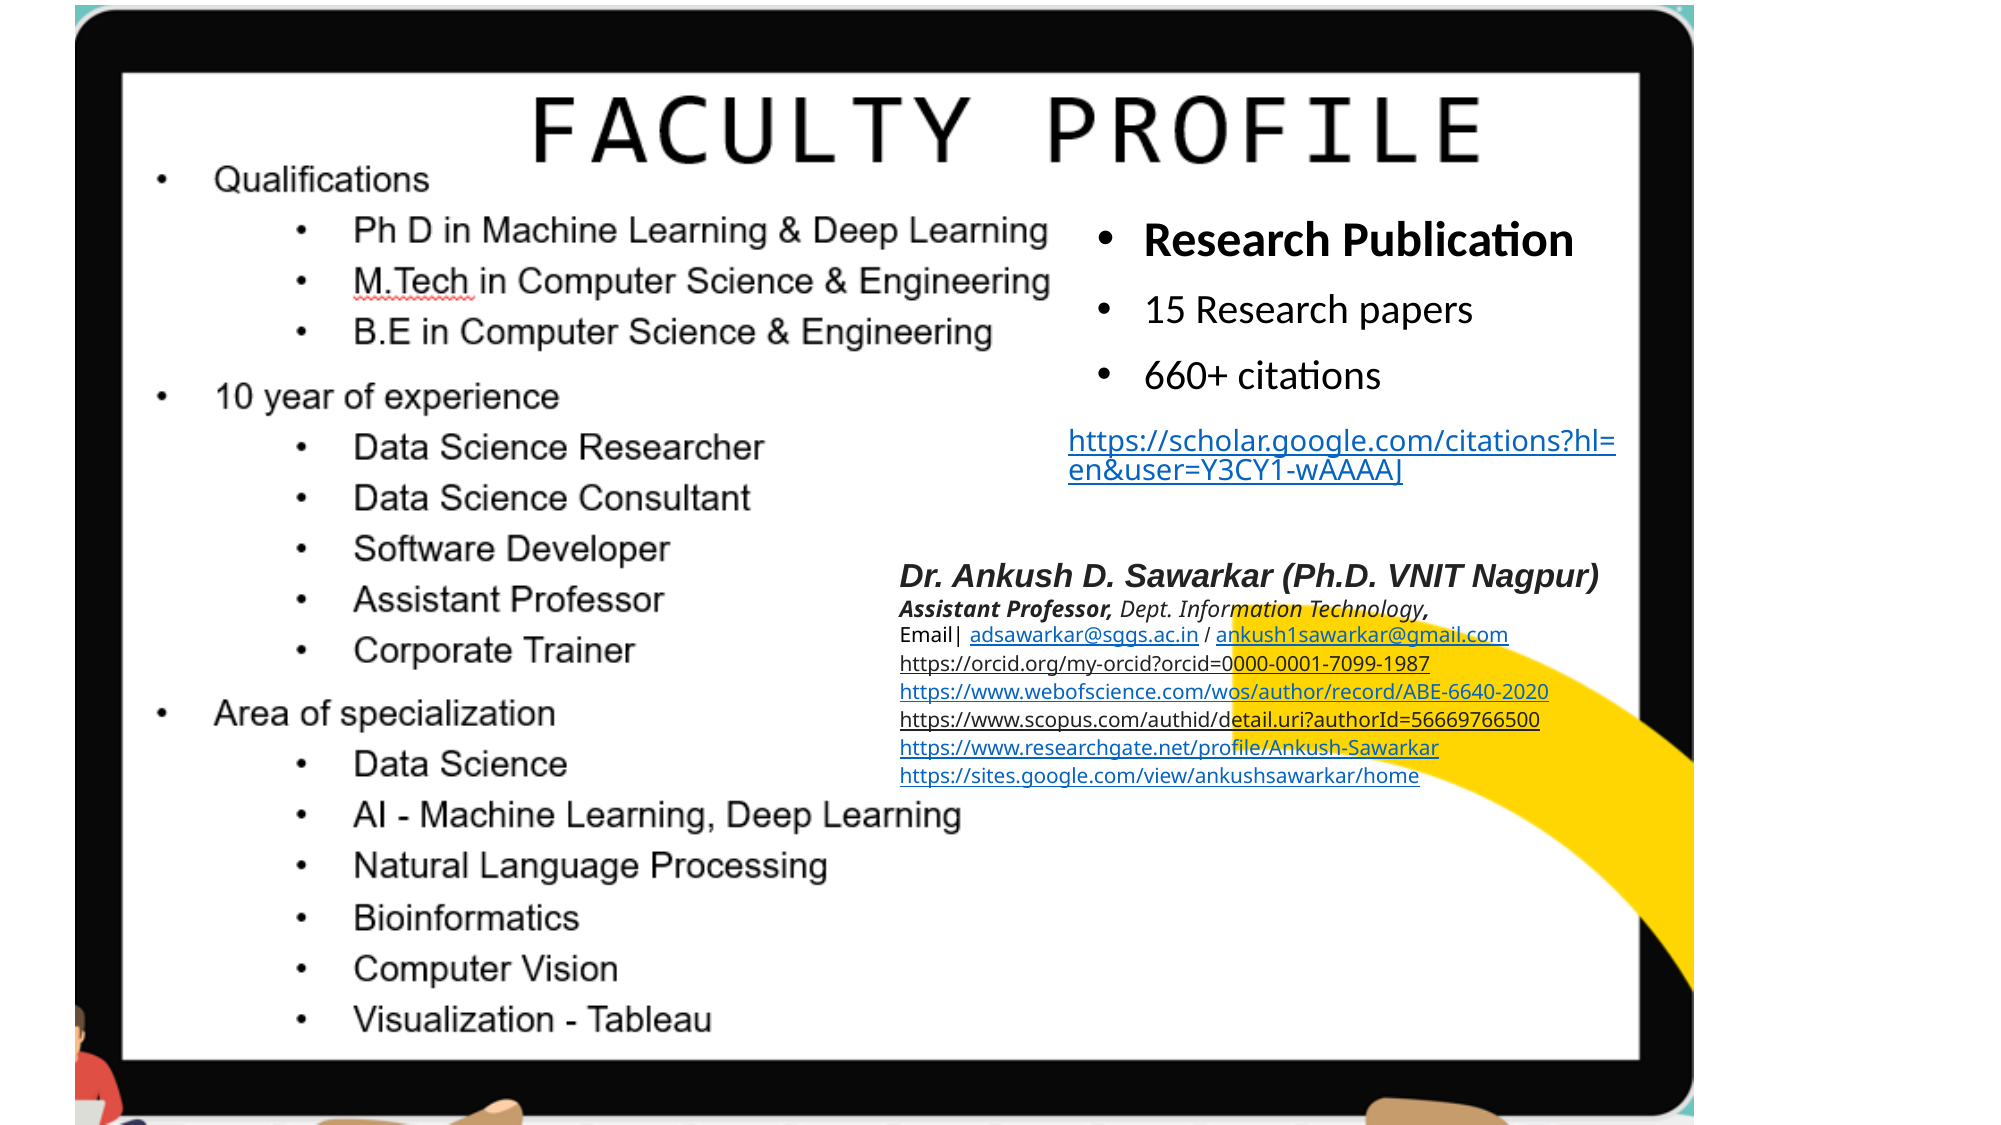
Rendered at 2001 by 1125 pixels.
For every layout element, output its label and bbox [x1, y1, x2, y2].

picture [75, 5, 1694, 1125]
